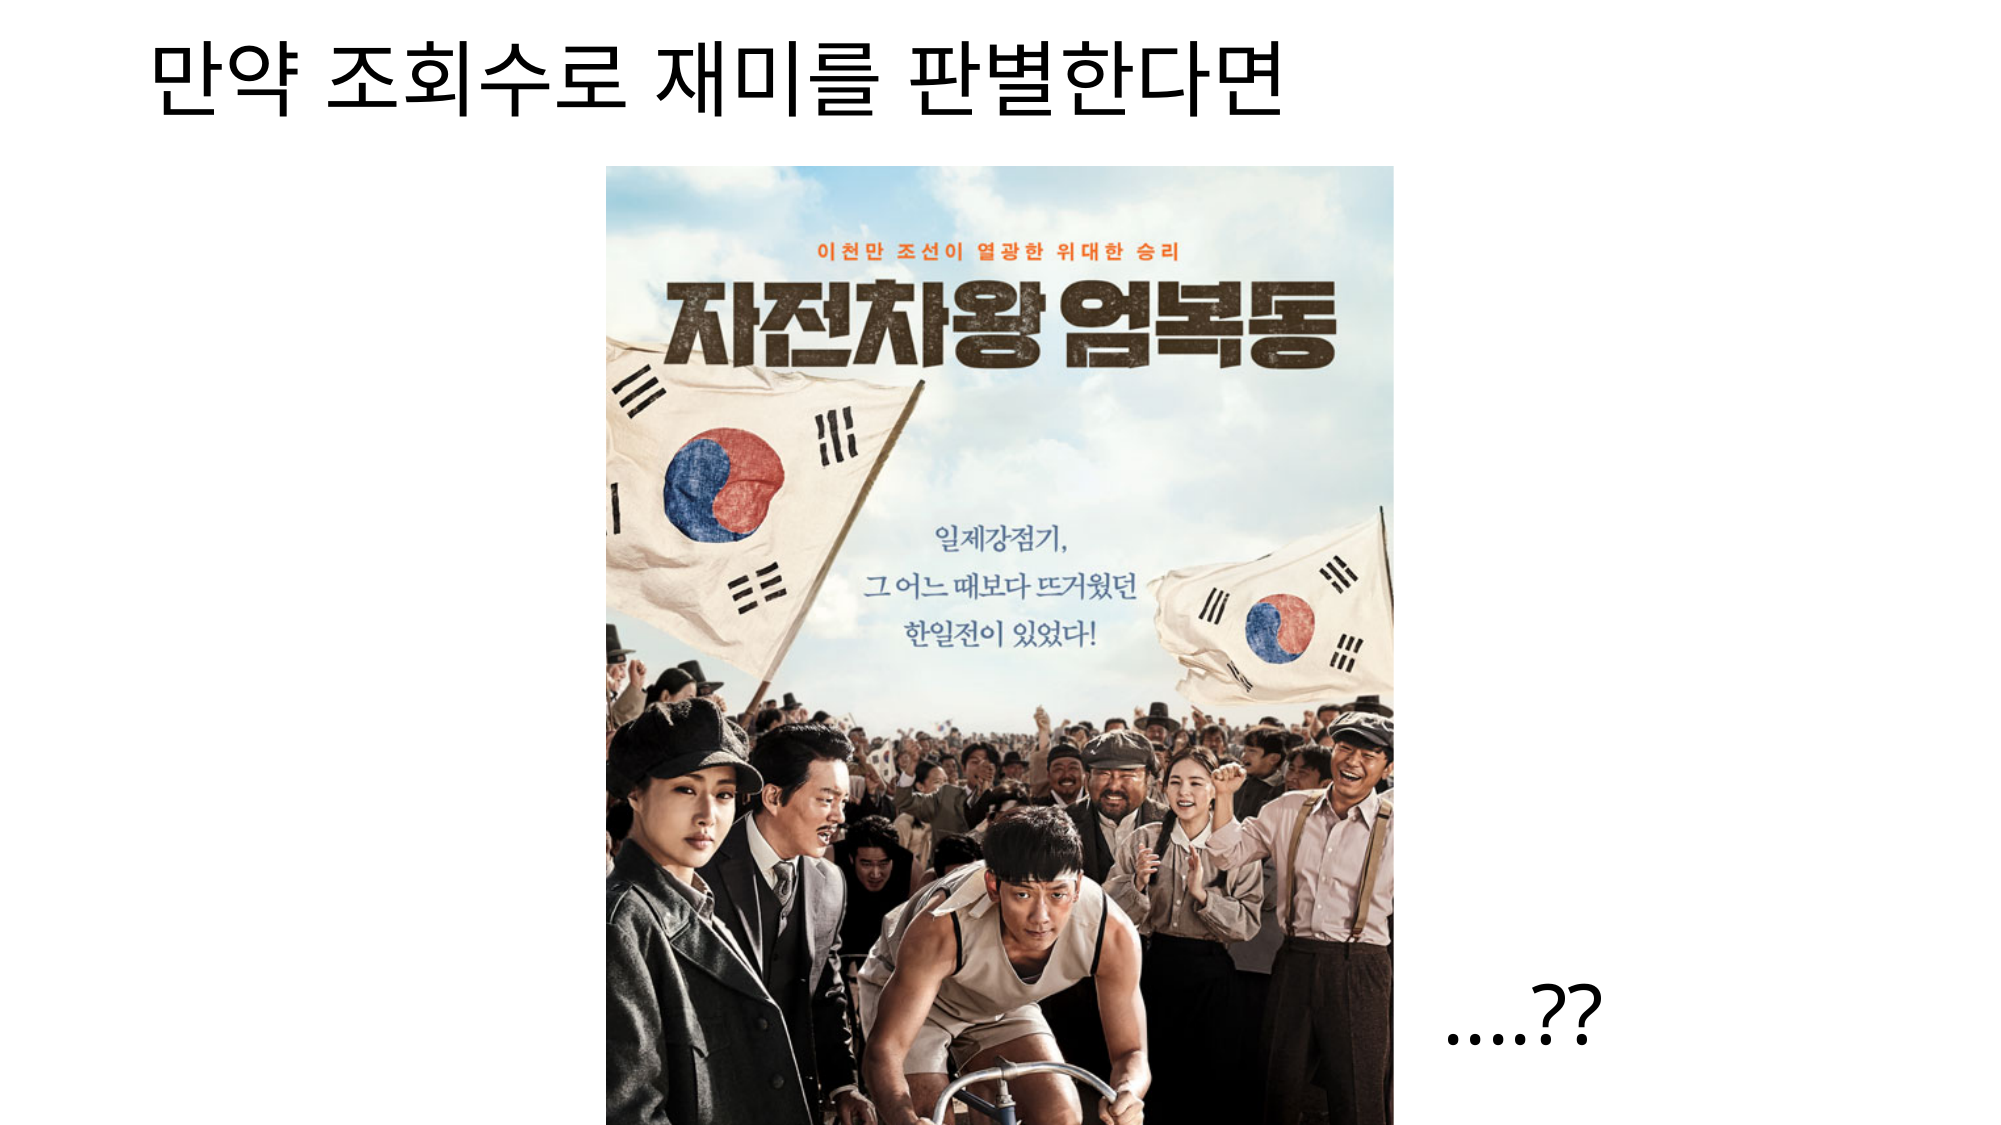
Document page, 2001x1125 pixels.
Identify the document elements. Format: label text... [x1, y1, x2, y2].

picture [605, 0, 1394, 1125]
text_box ....?? [1427, 953, 1619, 1069]
text_box 만약 조회수로 재미를 판별한다면 [133, 20, 605, 135]
